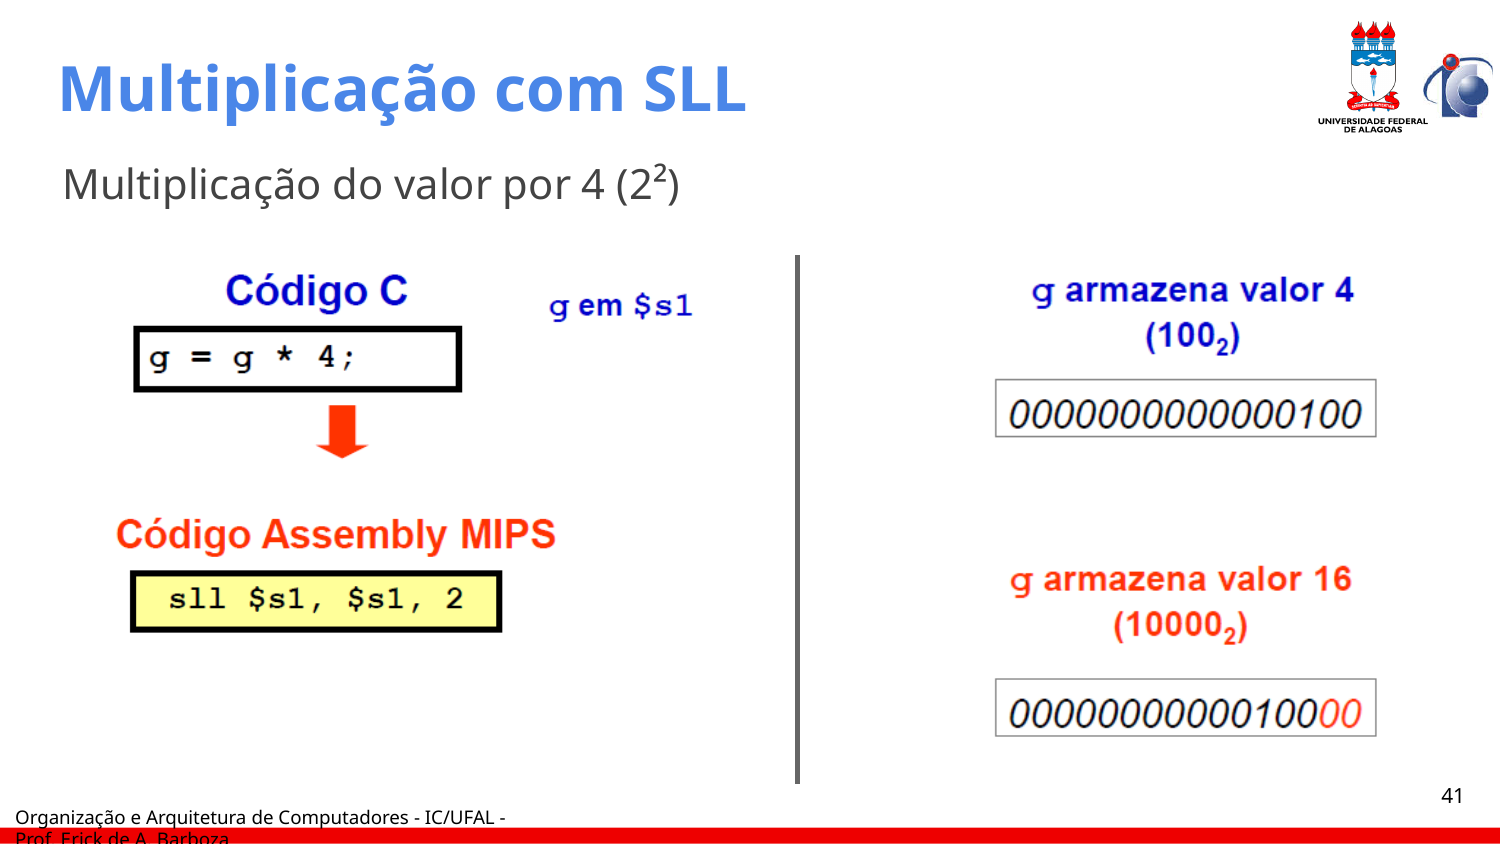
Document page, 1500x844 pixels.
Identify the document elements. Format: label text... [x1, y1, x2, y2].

picture [107, 266, 696, 645]
slide_number ‹#› [1389, 764, 1480, 830]
title Multiplicação com SLL [42, 34, 1327, 125]
picture [969, 254, 1391, 754]
picture [1316, 18, 1493, 135]
list Multiplicação do valor por 4 (2²) [47, 134, 727, 257]
